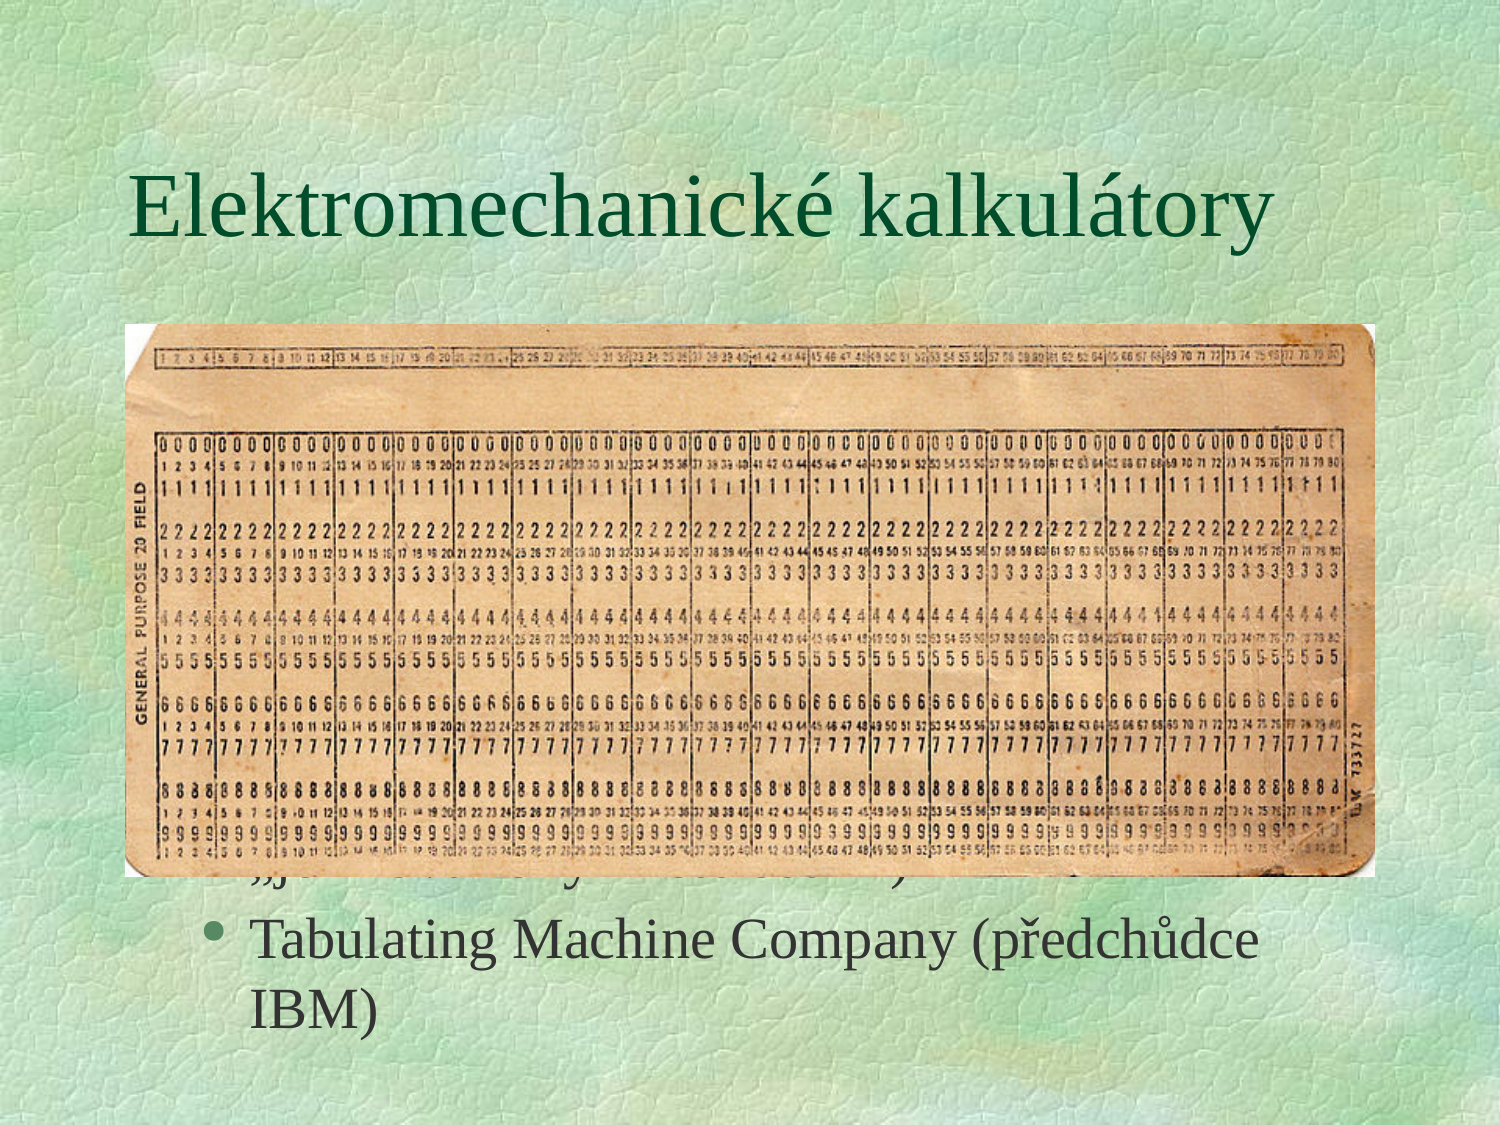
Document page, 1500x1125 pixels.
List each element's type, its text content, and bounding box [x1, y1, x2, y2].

list Ukládání dat – děrný štítek (19. století) Původně pro řízení tvorby vzorů tkalcovských stavů Herman Hollerith – sčítací stroj používající děrné štítky 1890 – využití při sčítání lidu v USA (trvalo „jen“ dva roky místo sedmi) Tabulating Machine Company (předchůdce IBM) [112, 324, 1388, 1000]
picture [0, 0, 1500, 1125]
title Elektromechanické kalkulátory [112, 50, 1388, 263]
